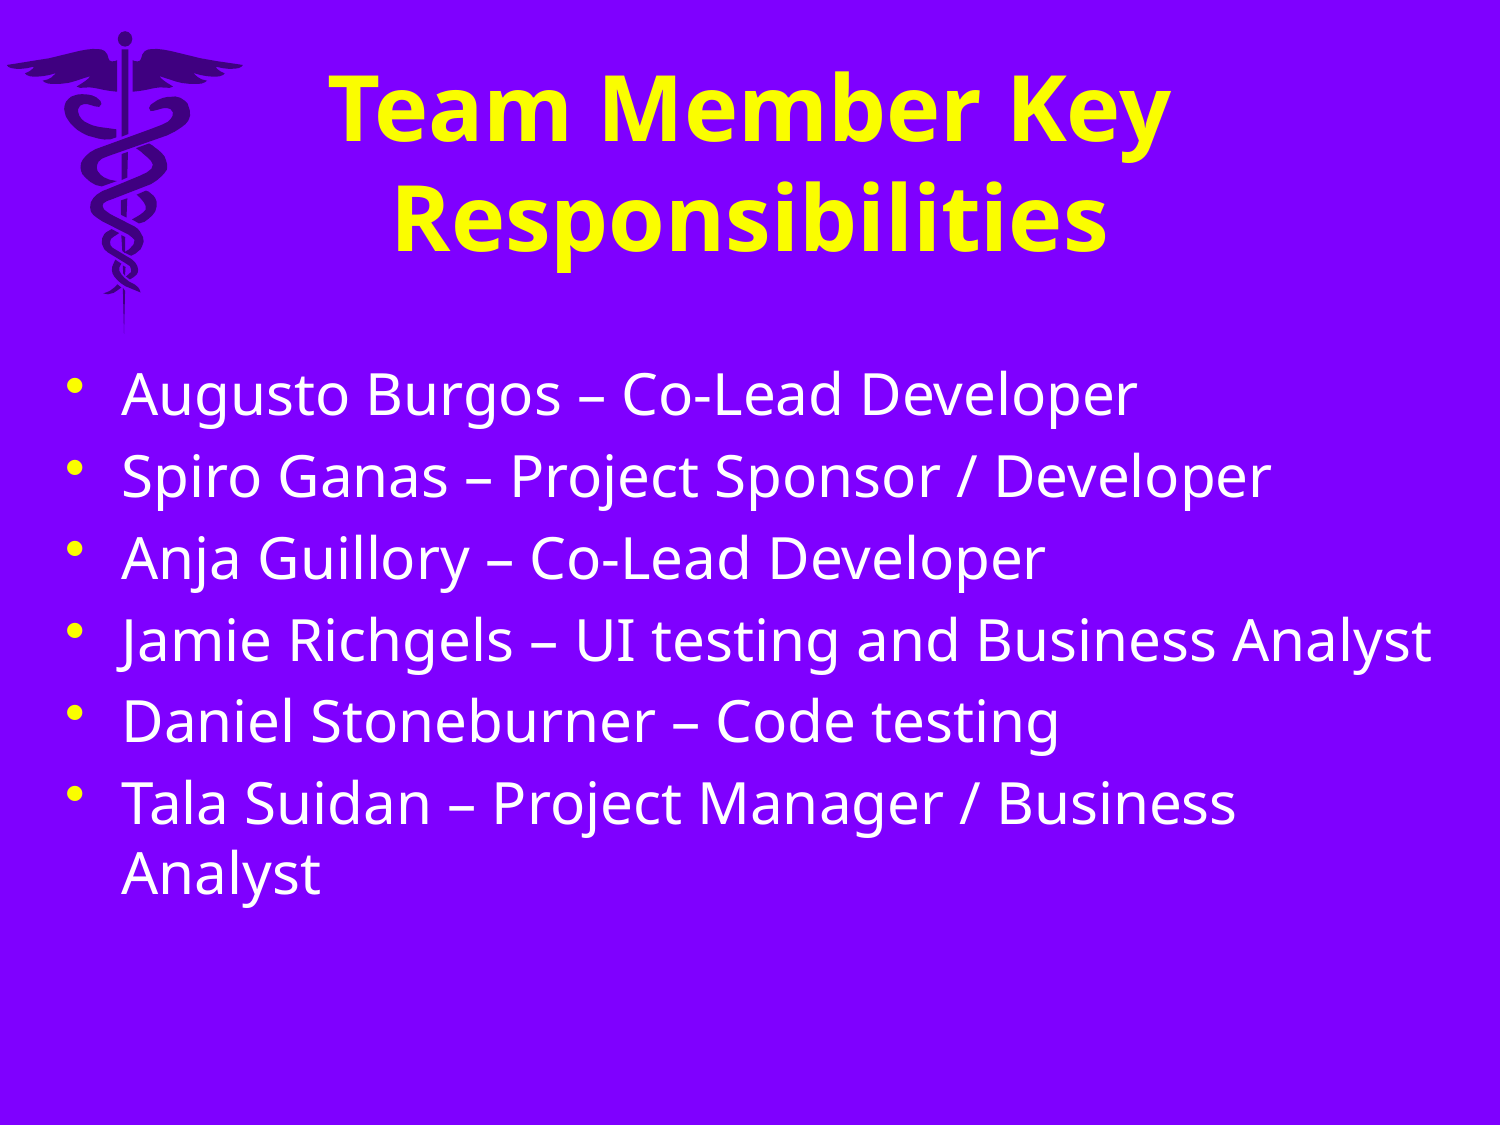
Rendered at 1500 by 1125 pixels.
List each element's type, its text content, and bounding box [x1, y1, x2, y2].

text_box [6, 30, 244, 335]
list Augusto Burgos – Co-Lead Developer Spiro Ganas – Project Sponsor / Developer Anja Guillory – Co-Lead Developer Jamie Richgels – UI testing and Business Analyst Daniel Stoneburner – Code testing Tala Suidan – Project Manager / Business Analyst [50, 350, 1463, 1025]
title Team Member Key Responsibilities [249, 65, 1388, 254]
